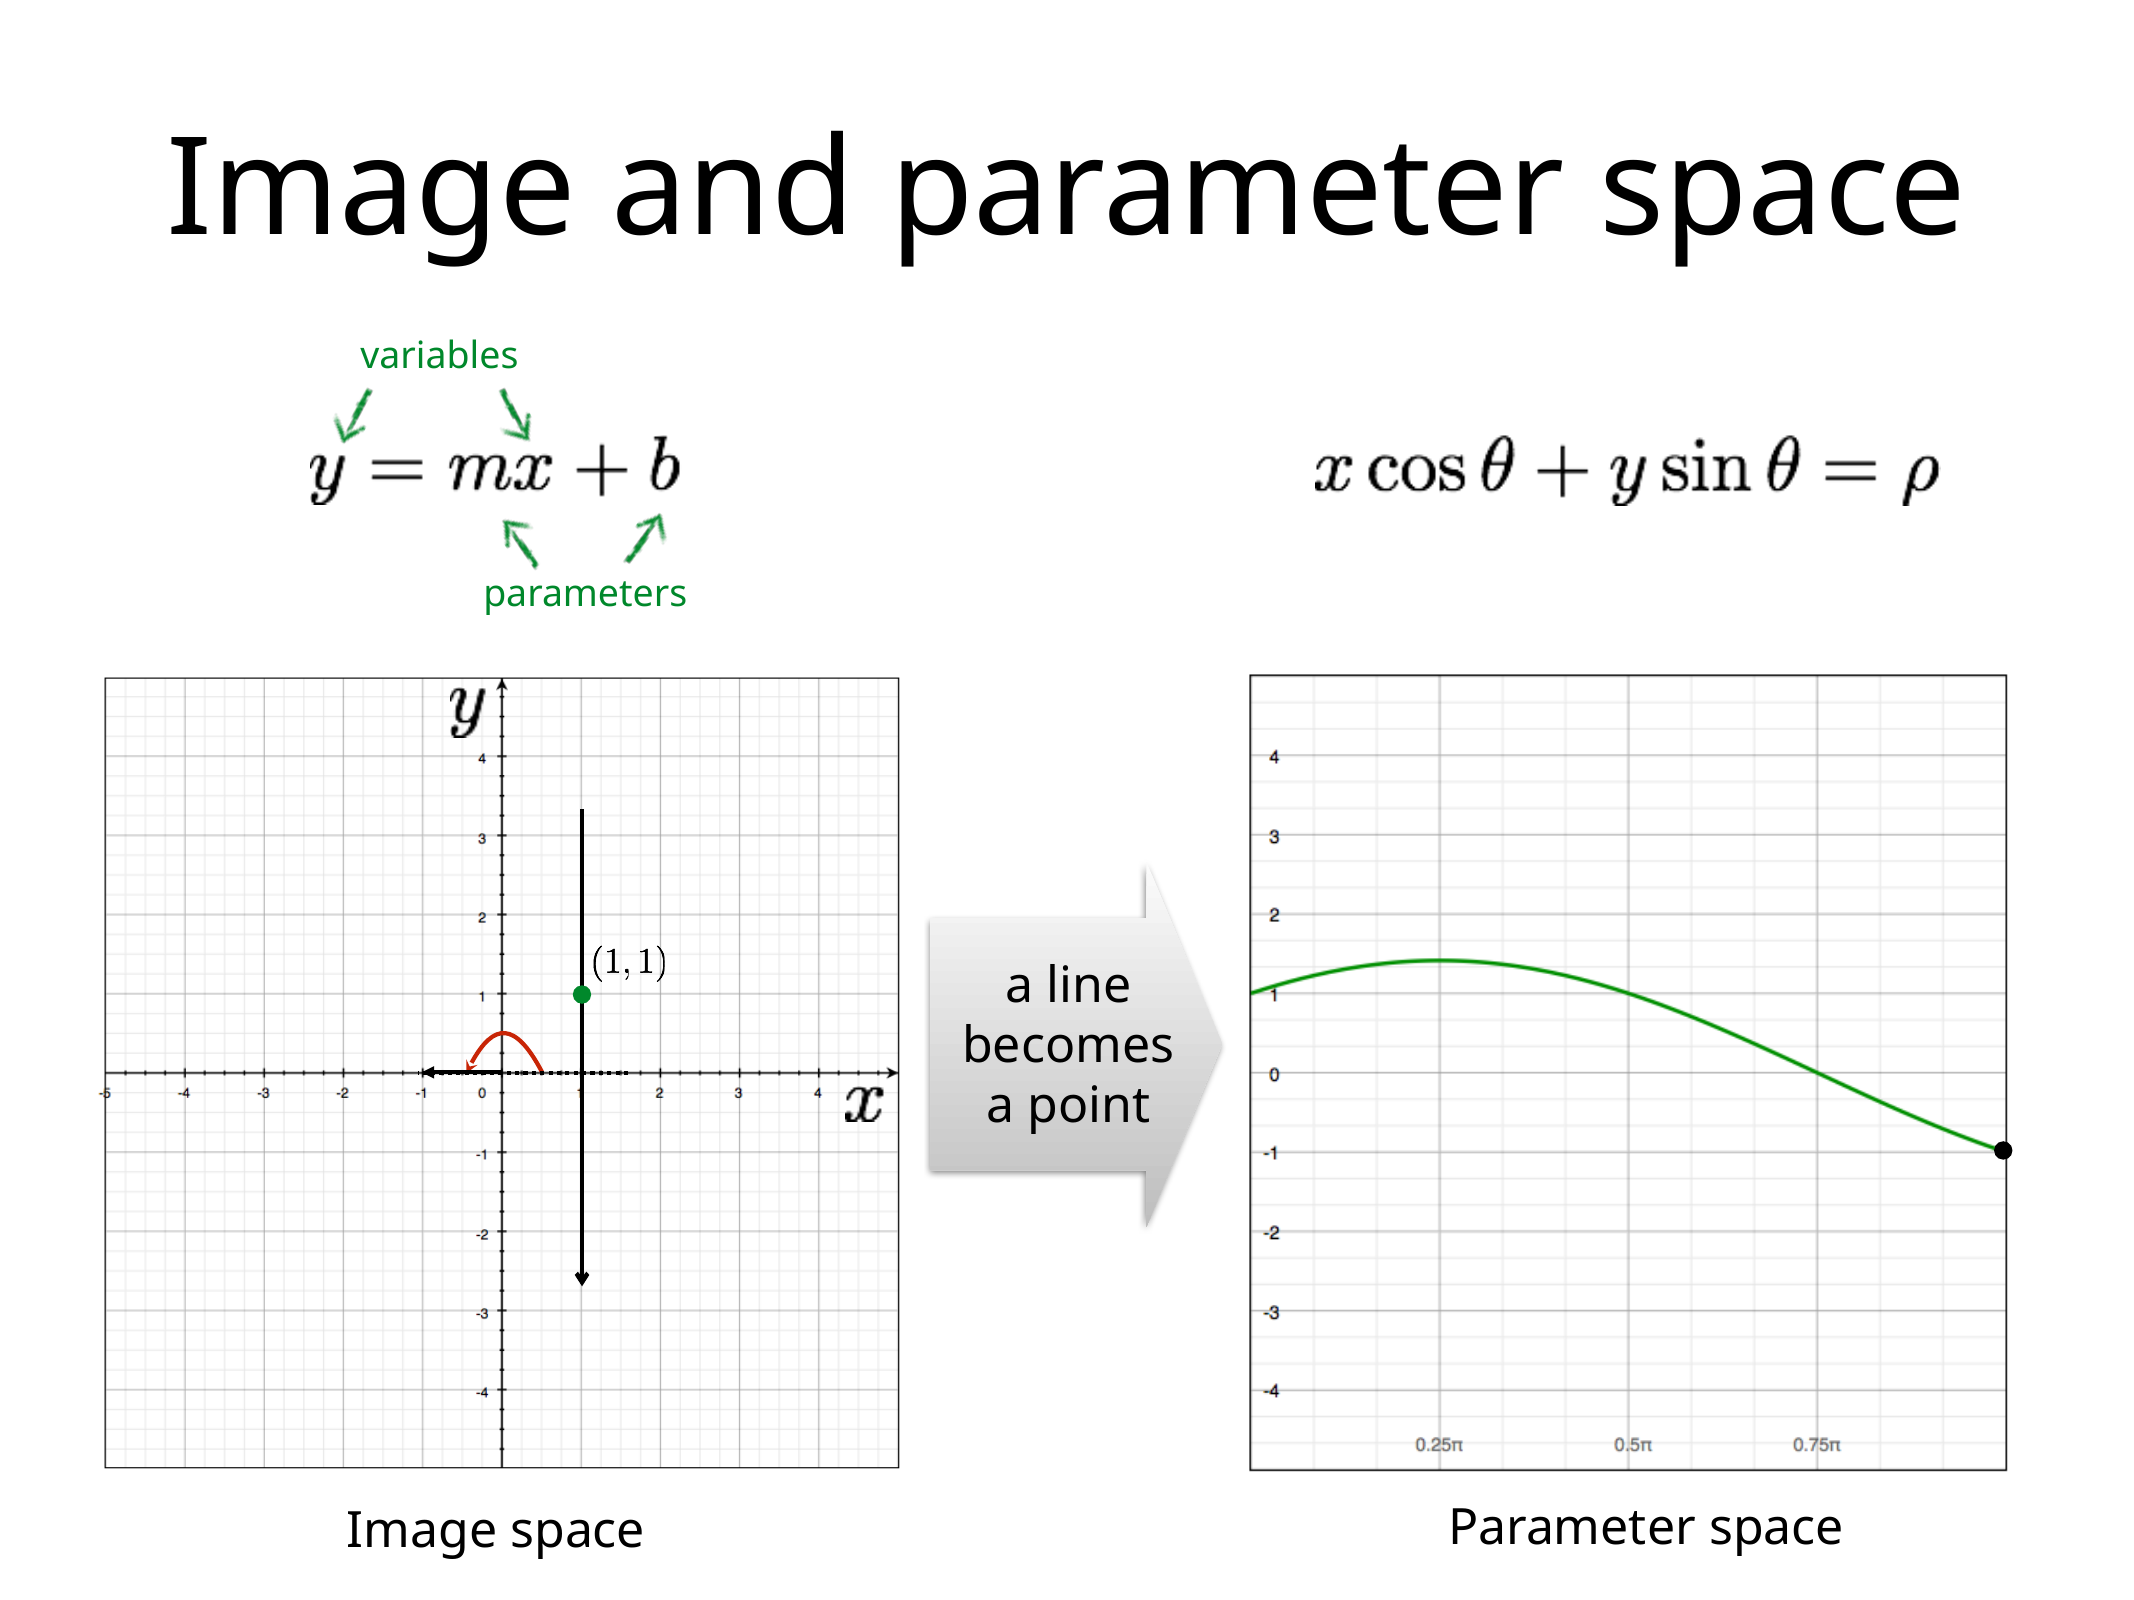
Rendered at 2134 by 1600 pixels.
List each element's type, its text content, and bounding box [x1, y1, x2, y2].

text_box [948, 1141, 1183, 1227]
text_box Parameter space [1439, 1531, 1853, 1563]
picture [64, 636, 941, 1509]
picture [489, 506, 557, 578]
text_box variables [352, 322, 527, 385]
text_box Image space [338, 1515, 654, 1566]
title Image and parameter space [155, 88, 1978, 272]
text_box [948, 861, 1181, 943]
text_box a line becomes a point [948, 943, 1191, 1141]
text_box parameters [474, 560, 696, 622]
picture [1315, 434, 1941, 506]
picture [310, 376, 682, 578]
picture [1195, 621, 2061, 1525]
